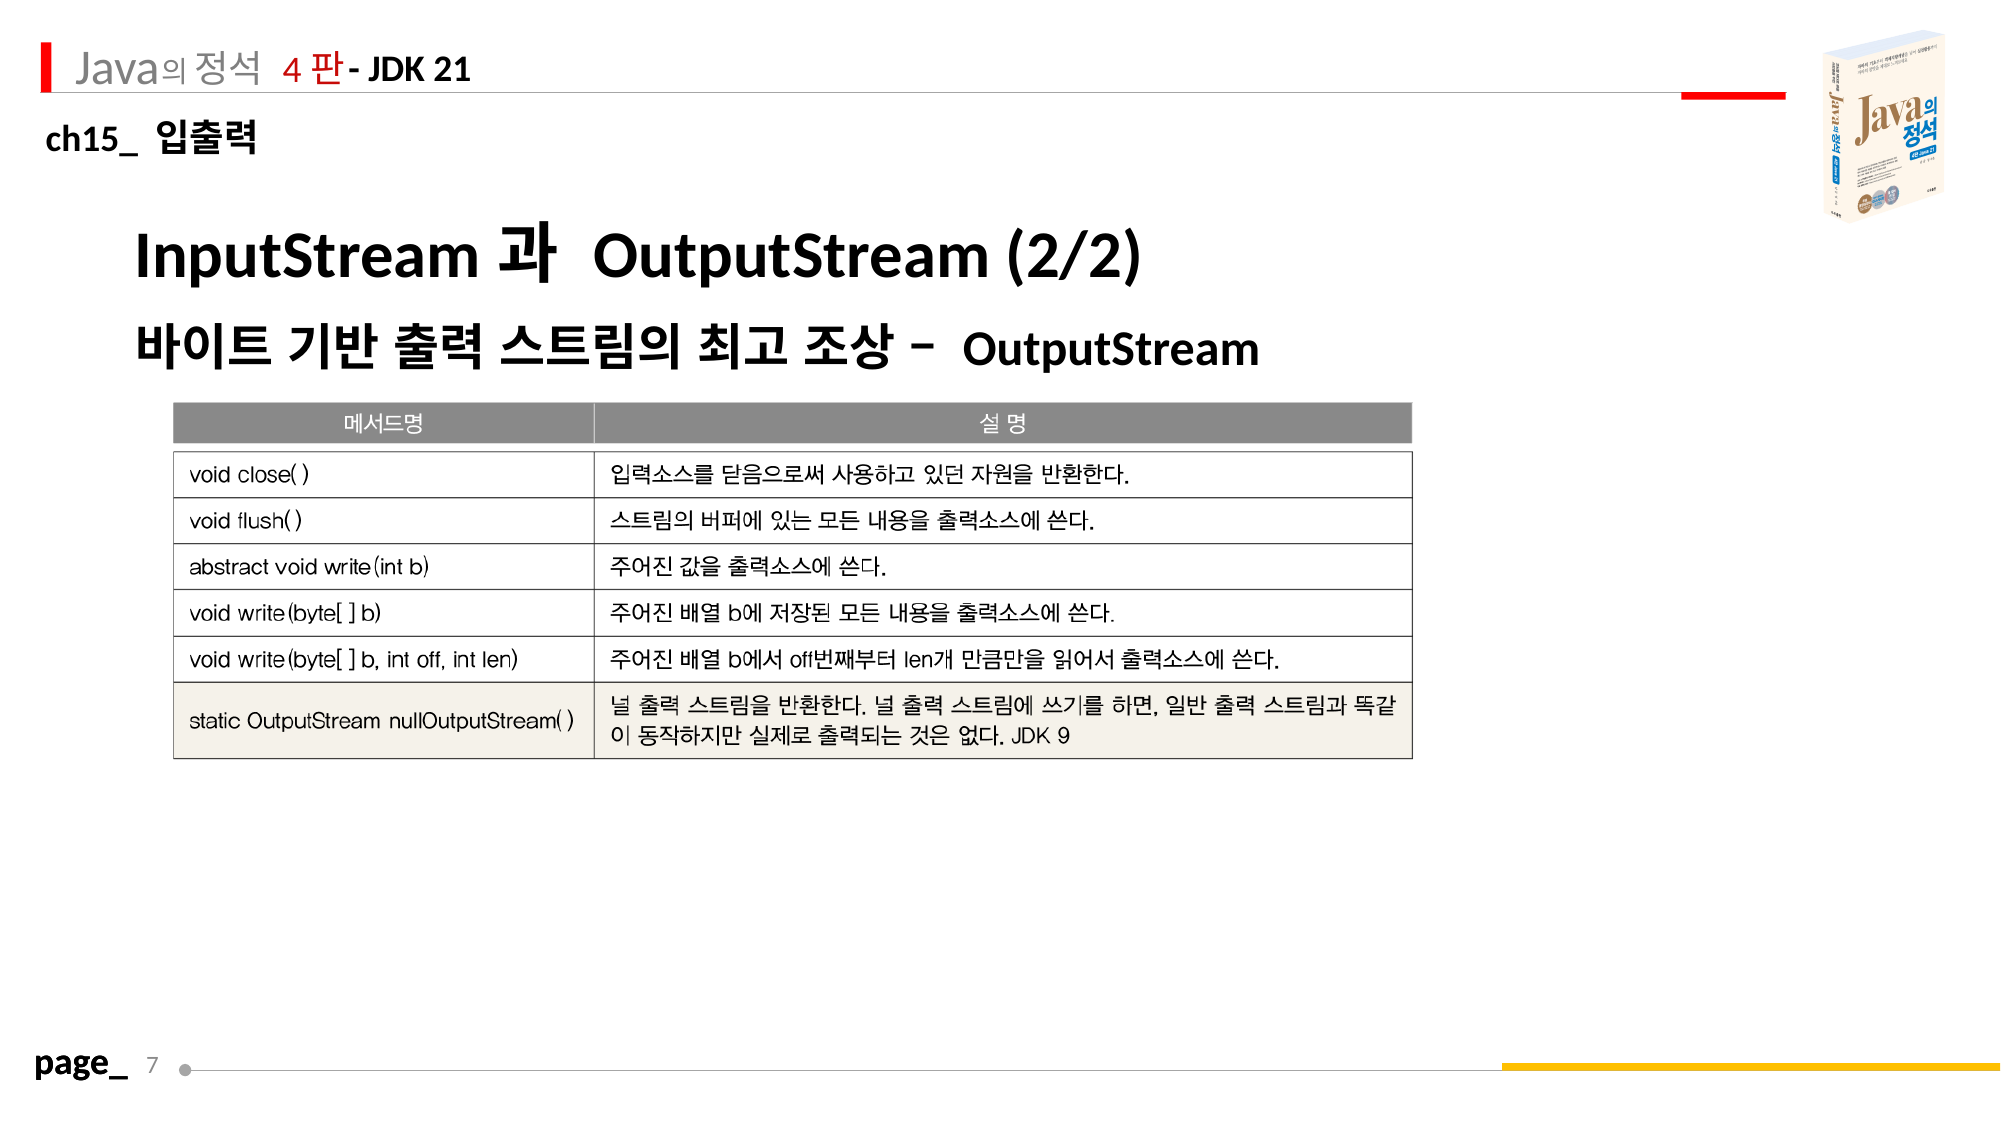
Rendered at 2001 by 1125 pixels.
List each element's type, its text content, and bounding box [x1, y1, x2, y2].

picture [156, 385, 1433, 773]
text_box InputStream과 OutputStream (2/2) [119, 203, 1841, 298]
text_box 바이트 기반 출력 스트림의 최고 조상 – OutputStream [121, 307, 1823, 383]
text_box page_ [19, 1030, 145, 1090]
picture [1819, 26, 1950, 228]
slide_number 7 [106, 1033, 174, 1094]
